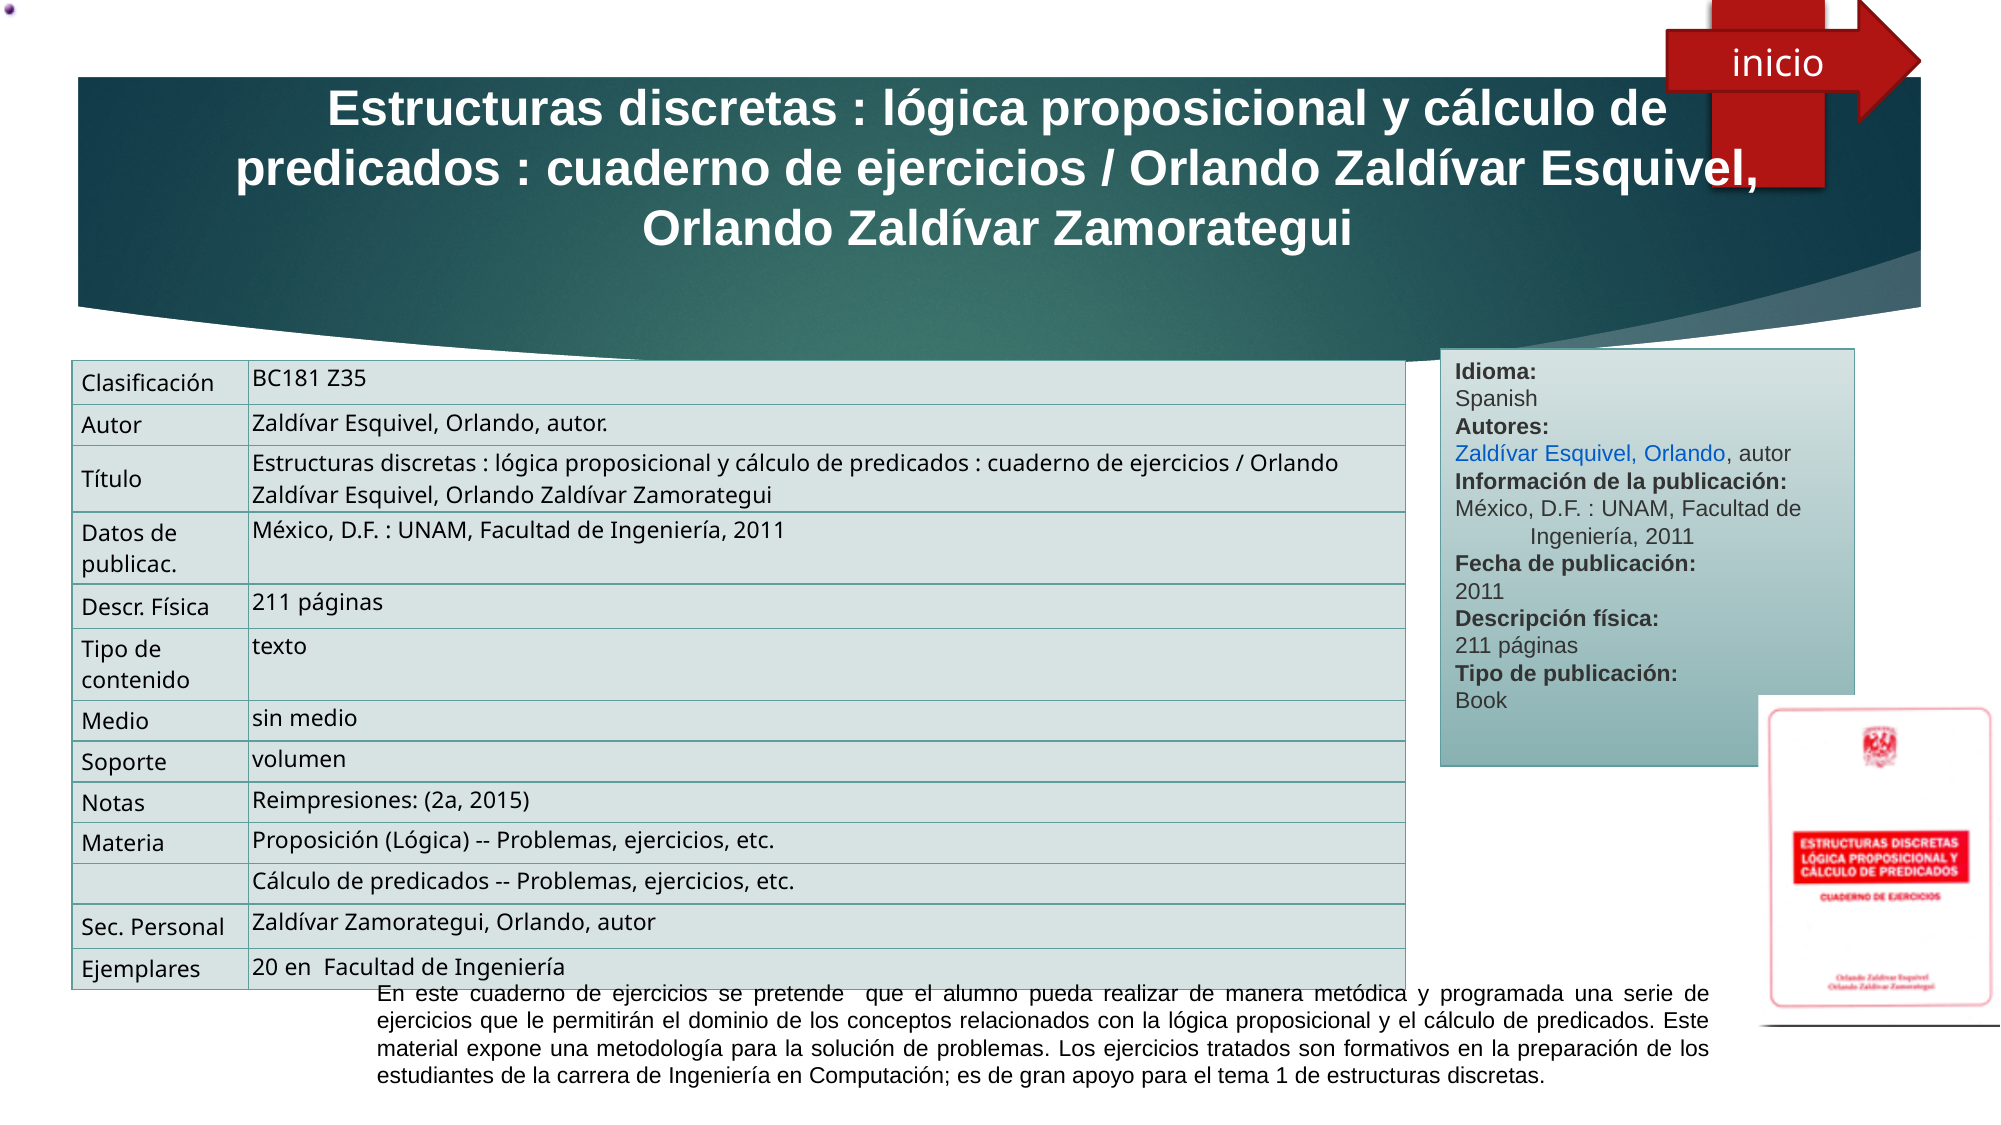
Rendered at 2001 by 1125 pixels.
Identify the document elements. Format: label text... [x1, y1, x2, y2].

text_box En este cuaderno de ejercicios se pretende que el alumno pueda realizar de manera metódica y programada una serie de ejercicios que le permitirán el dominio de los conceptos relacionados con la lógica proposicional y el cálculo de predicados. Este material expone una metodología para la solución de problemas. Los ejercicios tratados son formativos en la preparación de los estudiantes de la carrera de Ingeniería en Computación; es de gran apoyo para el tema 1 de estructuras discretas. [362, 970, 1725, 1096]
table_cell Tipo de contenido [73, 629, 248, 700]
table_cell Proposición (Lógica) -- Problemas, ejercicios, etc. [249, 823, 1405, 863]
table_header Clasificación [73, 361, 248, 404]
table_cell Ejemplares [73, 949, 248, 989]
table_cell volumen [249, 742, 1405, 781]
table_cell 20 en Facultad de Ingeniería [249, 949, 1405, 989]
table_cell Sec. Personal [73, 905, 248, 948]
table_cell Autor [73, 405, 248, 445]
table_cell sin medio [249, 701, 1405, 740]
table_cell Zaldívar Zamorategui, Orlando, autor [249, 905, 1405, 948]
table_cell Datos de publicac. [73, 513, 248, 583]
table_cell 211 páginas [249, 585, 1405, 628]
text_box Idioma: Spanish Autores: Zaldívar Esquivel, Orlando, autor Información de la publicación: México, D.F. : UNAM, Facultad de Ingeniería, 2011 Fecha de publicación: 2011 Descripción física: 211 páginas Tipo de publicación: Book [1440, 348, 1855, 767]
picture [1758, 695, 2000, 1027]
table_cell Cálculo de predicados -- Problemas, ejercicios, etc. [249, 864, 1405, 903]
table_cell Reimpresiones: (2a, 2015) [249, 783, 1405, 822]
table_cell Soporte [73, 742, 248, 781]
picture [0, 0, 19, 18]
text_box Estructuras discretas : lógica proposicional y cálculo de predicados : cuaderno de ejercicios / Orlando Zaldívar Esquivel, Orlando Zaldívar Zamorategui [193, 67, 1803, 263]
table_cell Título [73, 446, 248, 511]
table_cell México, D.F. : UNAM, Facultad de Ingeniería, 2011 [249, 513, 1405, 583]
table_cell Zaldívar Esquivel, Orlando, autor. [249, 405, 1405, 445]
table_header BC181 Z35 [249, 361, 1405, 404]
text_box inicio [1665, 0, 1922, 124]
table_cell texto [249, 629, 1405, 700]
table_cell Medio [73, 701, 248, 740]
table_cell Materia [73, 823, 248, 863]
table_cell Estructuras discretas : lógica proposicional y cálculo de predicados : cuaderno de ejercicios / Orlando Zaldívar Esquivel, Orlando Zaldívar Zamorategui [249, 446, 1405, 511]
table_cell Descr. Física [73, 585, 248, 628]
table_cell [73, 864, 248, 903]
table_cell Notas [73, 783, 248, 822]
